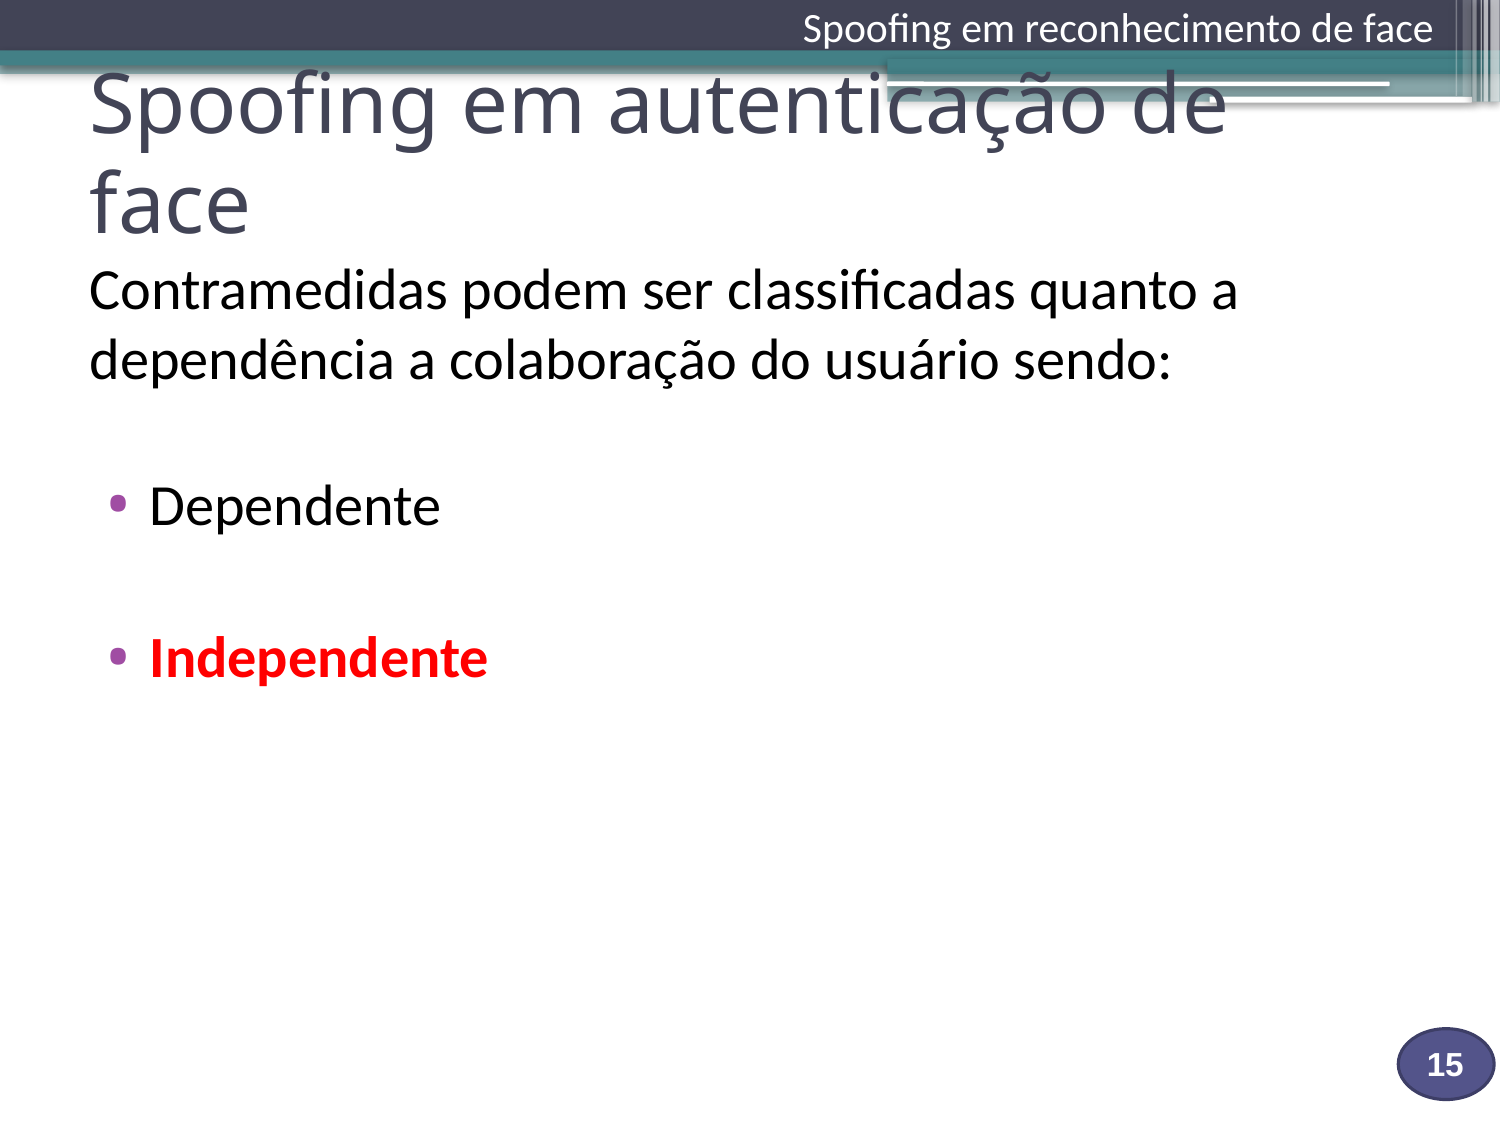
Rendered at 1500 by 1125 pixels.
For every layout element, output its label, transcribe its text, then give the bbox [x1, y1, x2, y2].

title Spoofing em autenticação de face [74, 62, 1425, 238]
text_box Spoofing em reconhecimento de face [787, 0, 1449, 59]
list Contramedidas podem ser classificadas quanto a dependência a colaboração do usuário sendo: Dependente Independente [75, 243, 1425, 1079]
